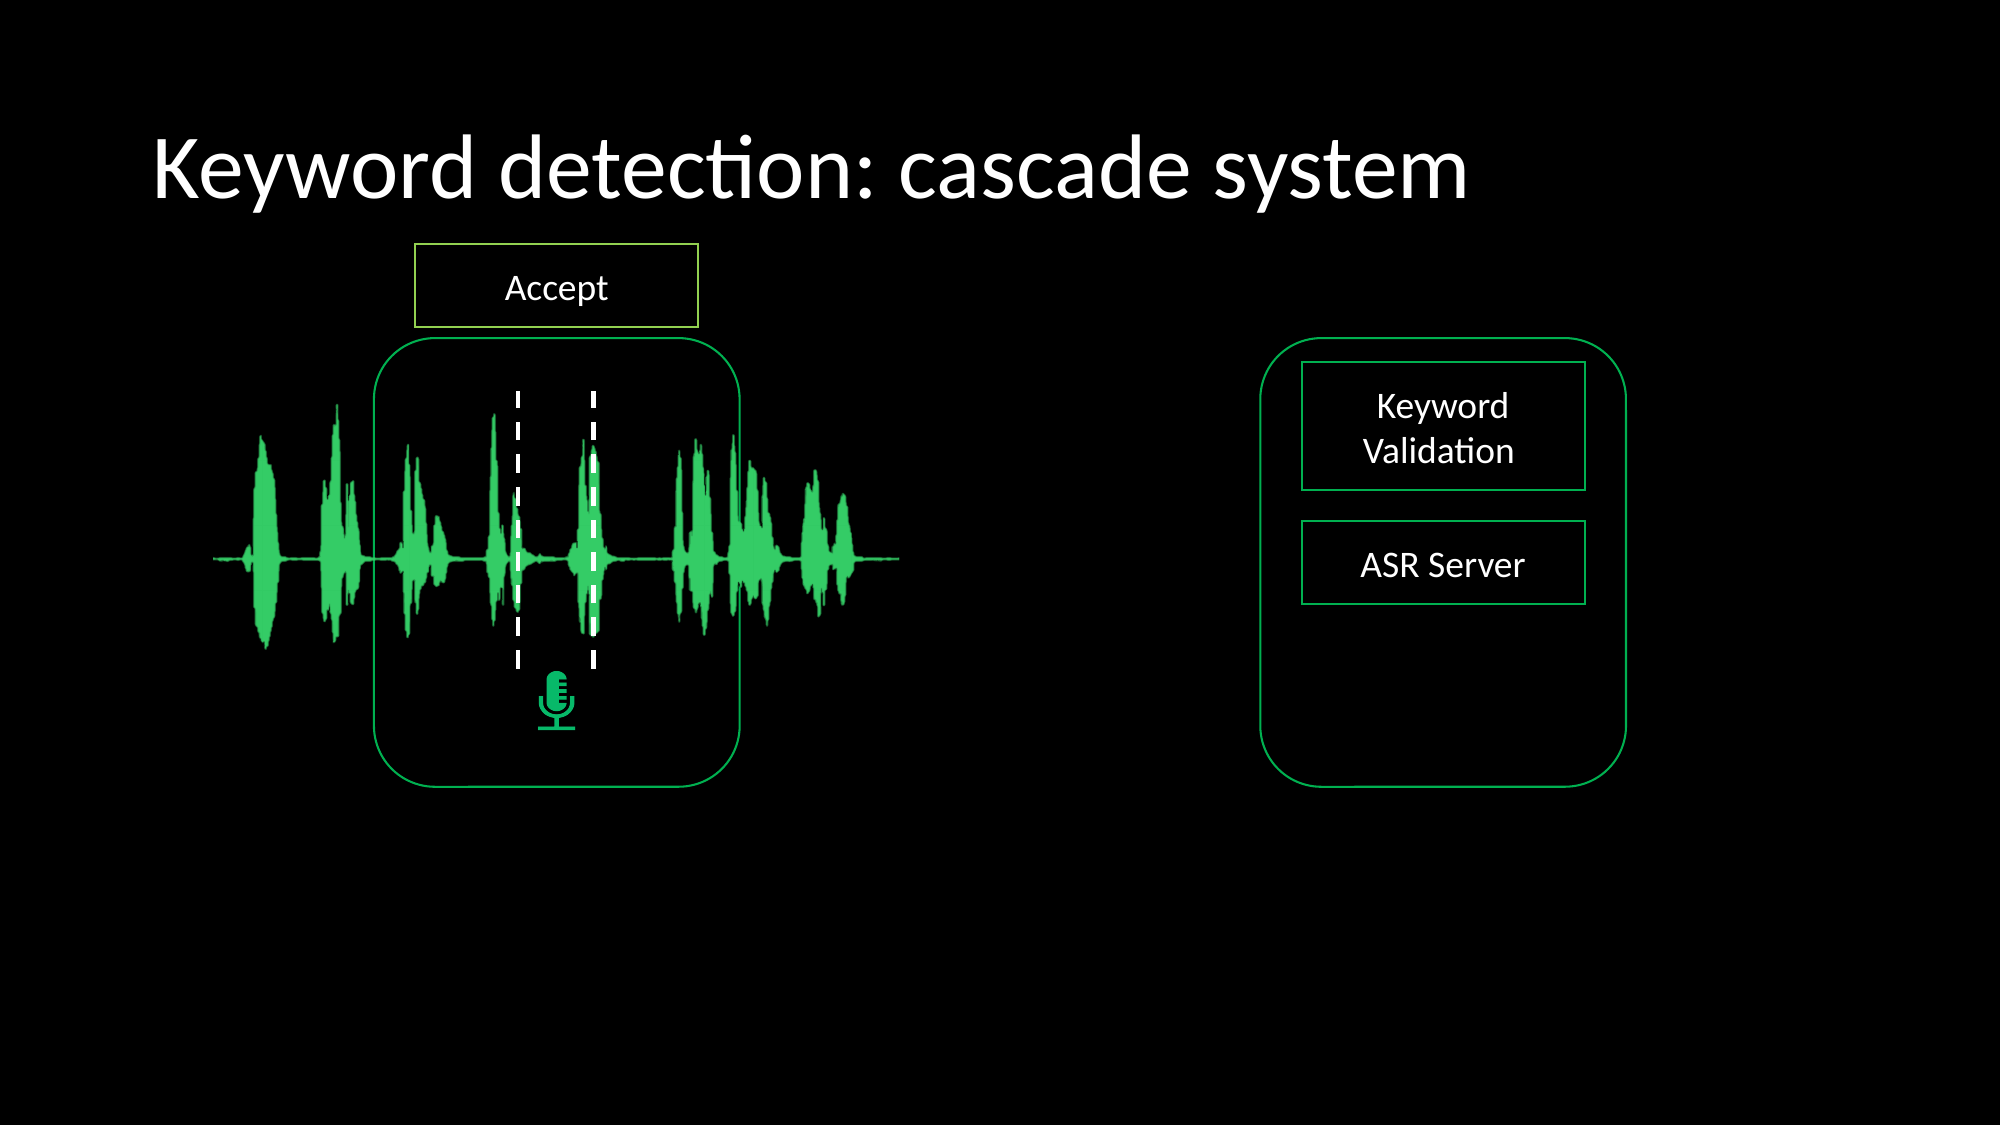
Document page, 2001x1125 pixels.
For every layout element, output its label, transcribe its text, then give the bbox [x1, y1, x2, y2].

text_box [1260, 338, 1627, 787]
text_box Keyword Validation [1301, 361, 1585, 491]
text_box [516, 669, 597, 739]
picture [519, 668, 595, 733]
text_box ASR Server [1301, 520, 1585, 604]
picture [595, 395, 901, 656]
text_box [373, 664, 740, 787]
picture [212, 395, 517, 656]
text_box Accept [415, 244, 699, 328]
text_box Keyword detection: cascade system [137, 59, 1863, 278]
text_box [374, 338, 740, 393]
picture [519, 395, 593, 656]
